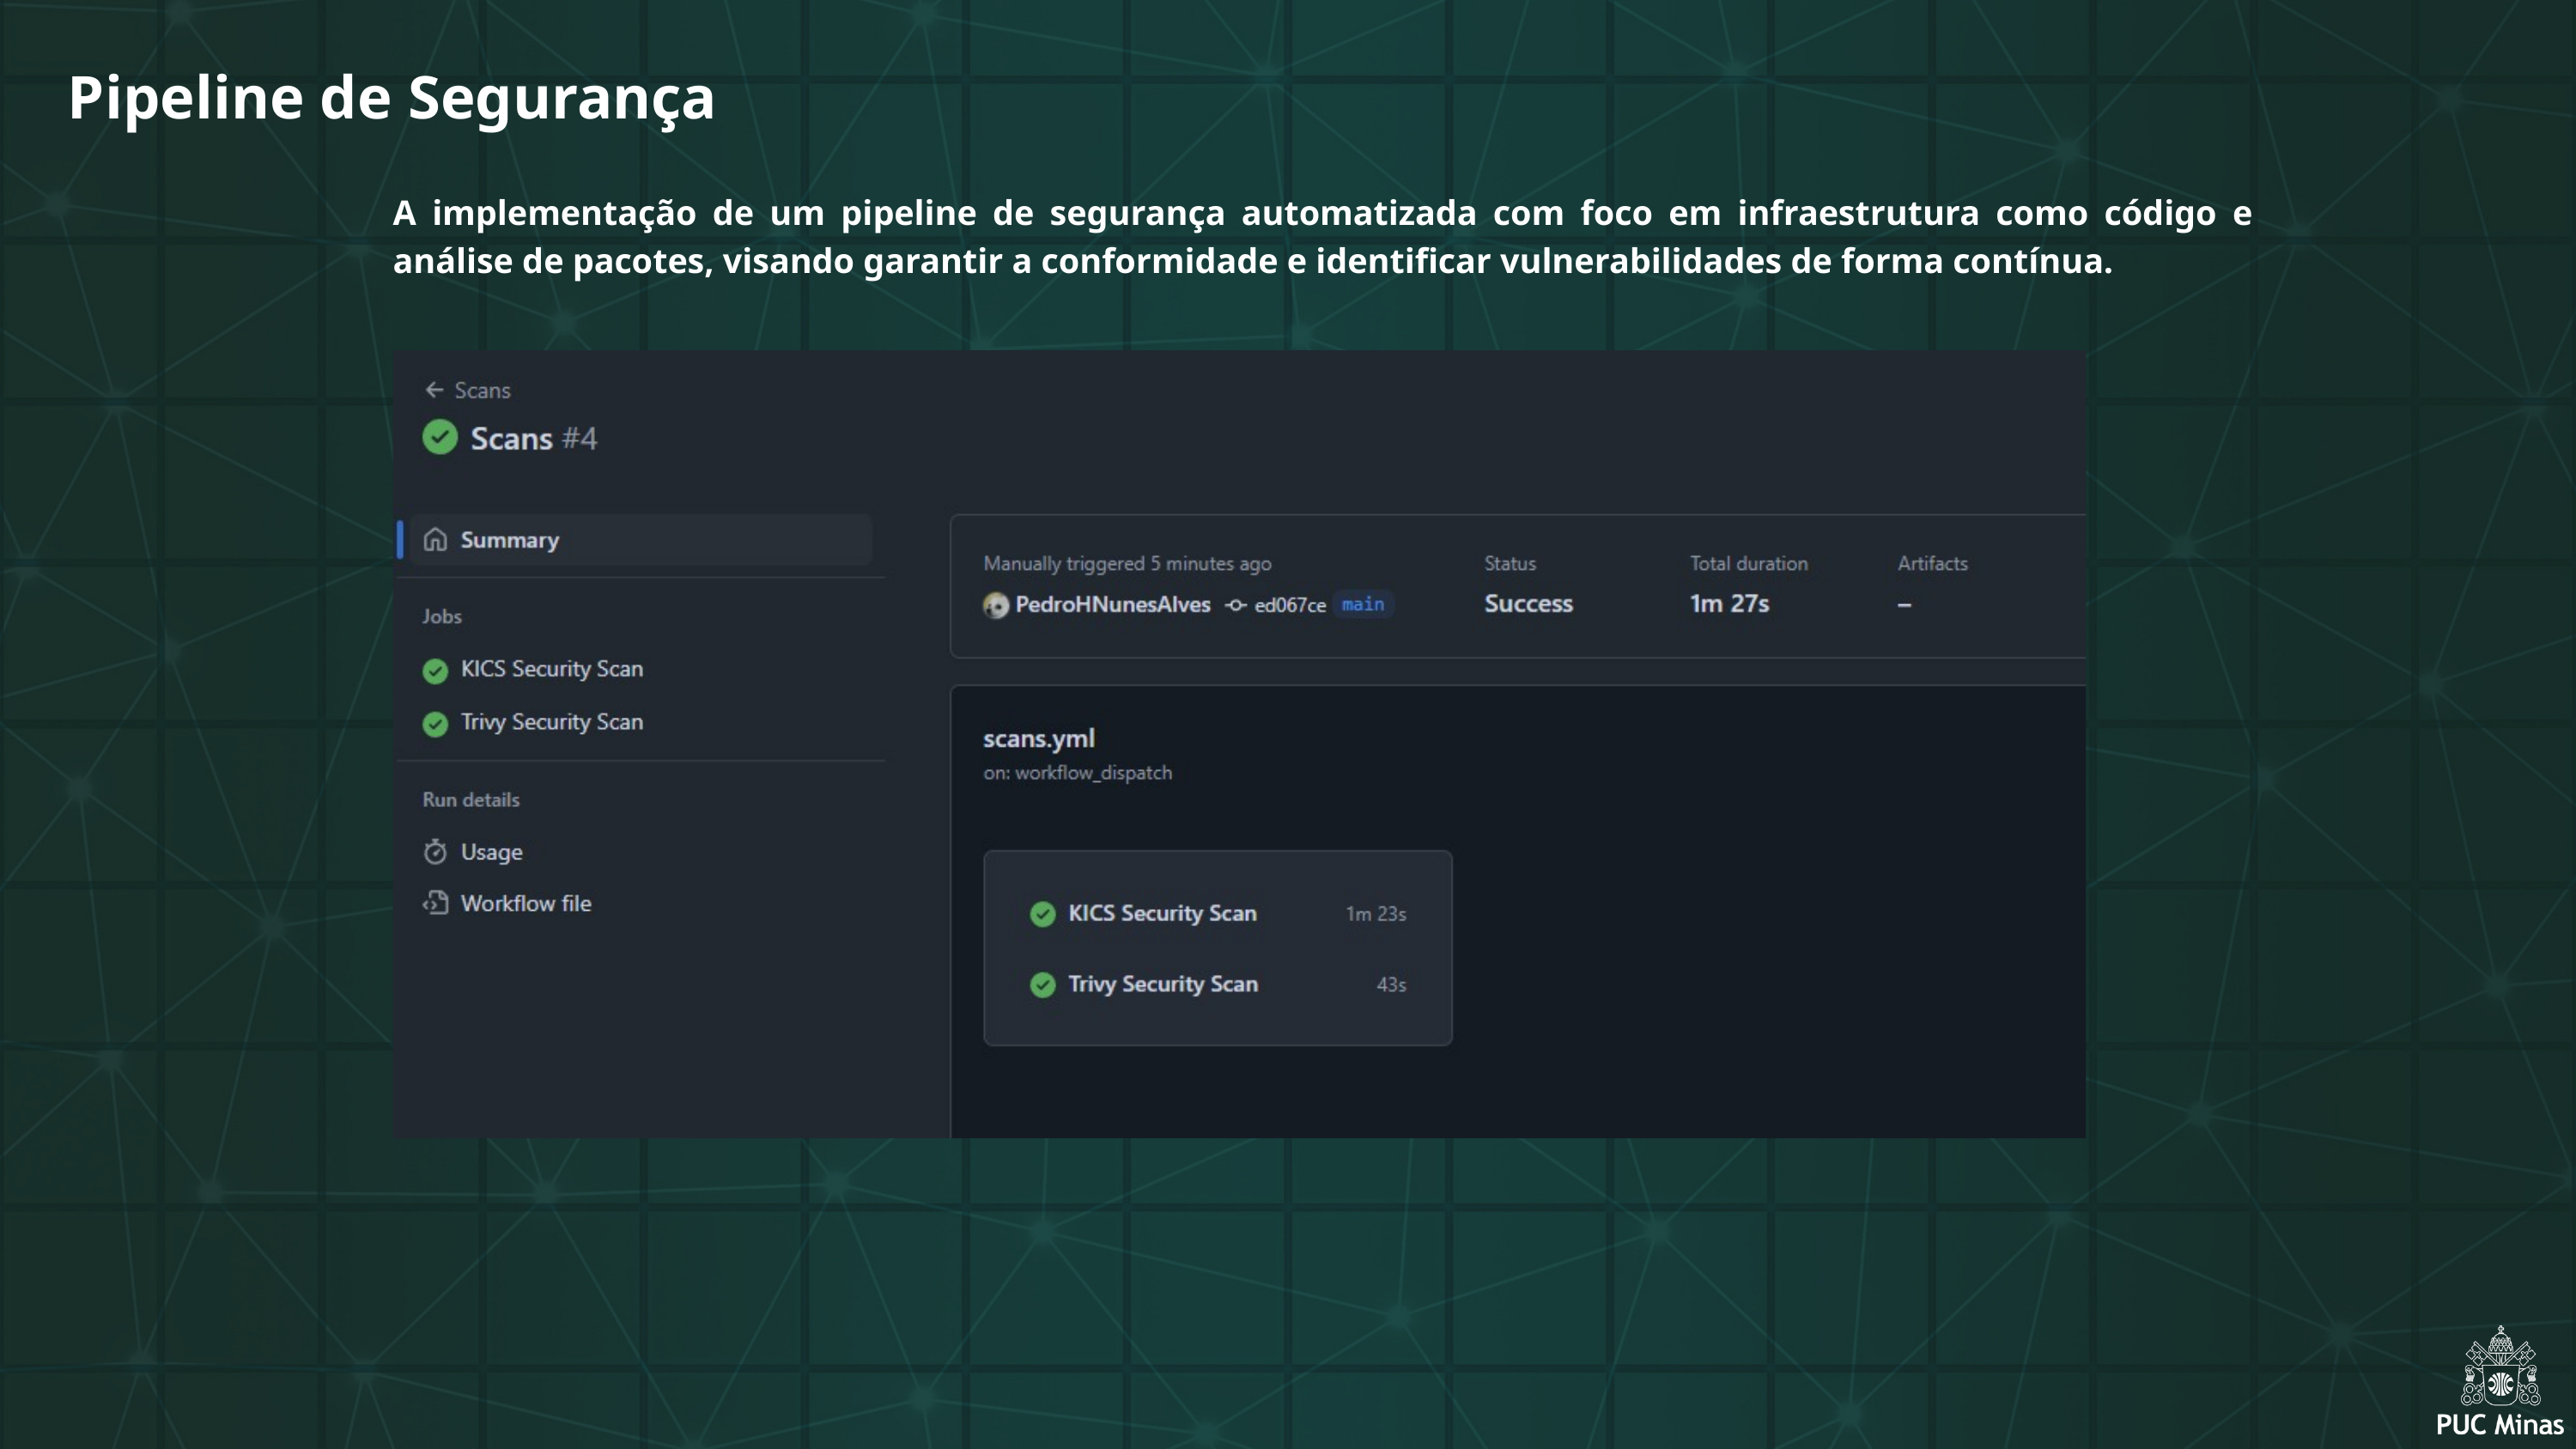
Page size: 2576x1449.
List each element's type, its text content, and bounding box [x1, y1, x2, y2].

text_box [0, 0, 2576, 1449]
text_box A implementação de um pipeline de segurança automatizada com foco em infraestrutura como código e análise de pacotes, visando garantir a conformidade e identificar vulnerabilidades de forma contínua. [392, 185, 2255, 281]
text_box [392, 350, 2087, 1138]
text_box [2431, 1312, 2568, 1449]
text_box Pipeline de Segurança [31, 47, 755, 214]
